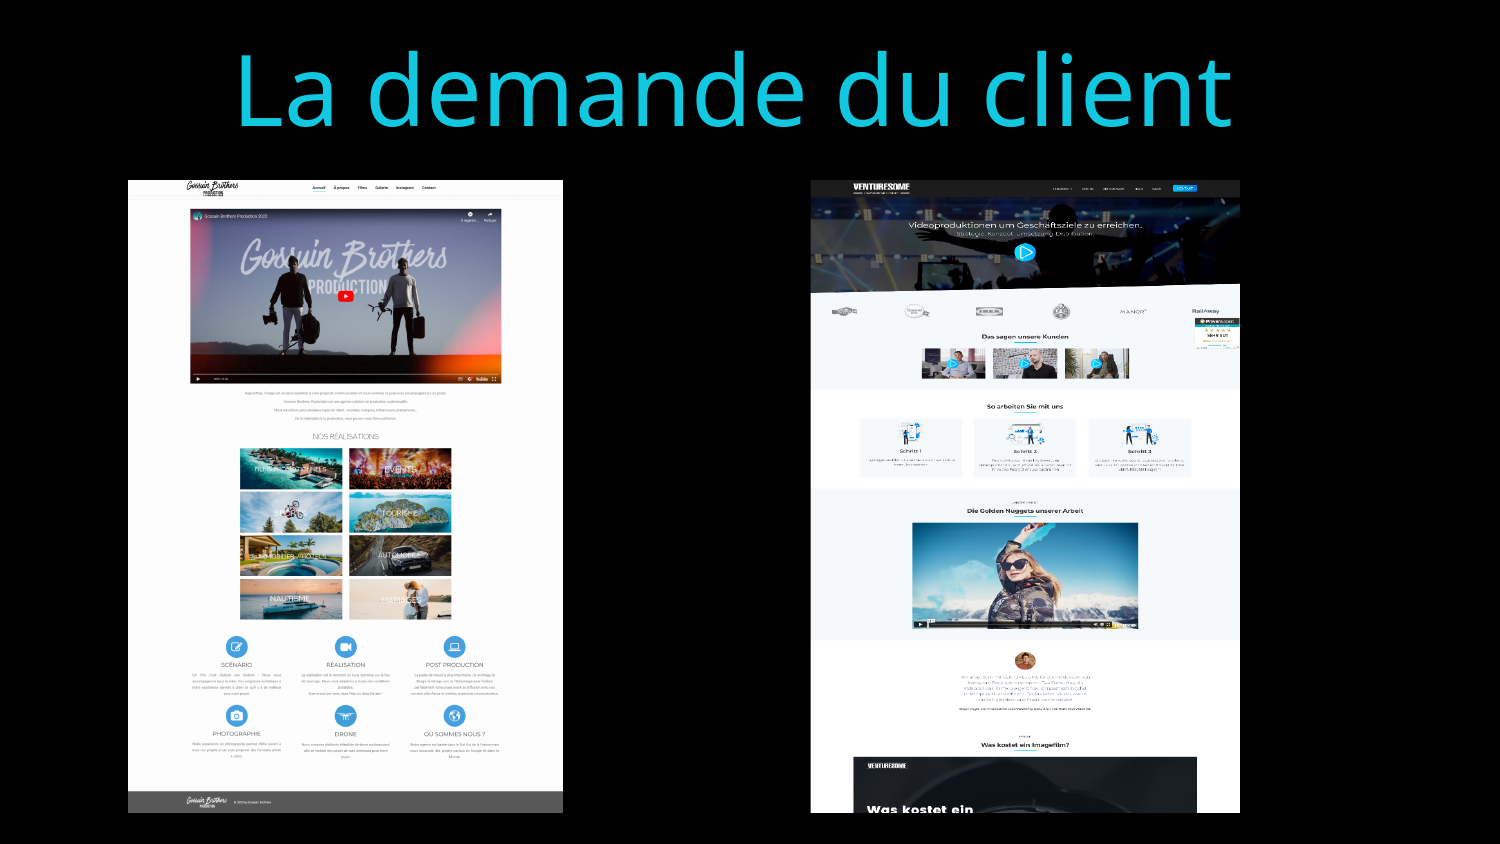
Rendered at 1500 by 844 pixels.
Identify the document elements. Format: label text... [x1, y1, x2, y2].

title La demande du client [59, 12, 1408, 161]
picture [128, 179, 564, 814]
picture [810, 179, 1241, 814]
